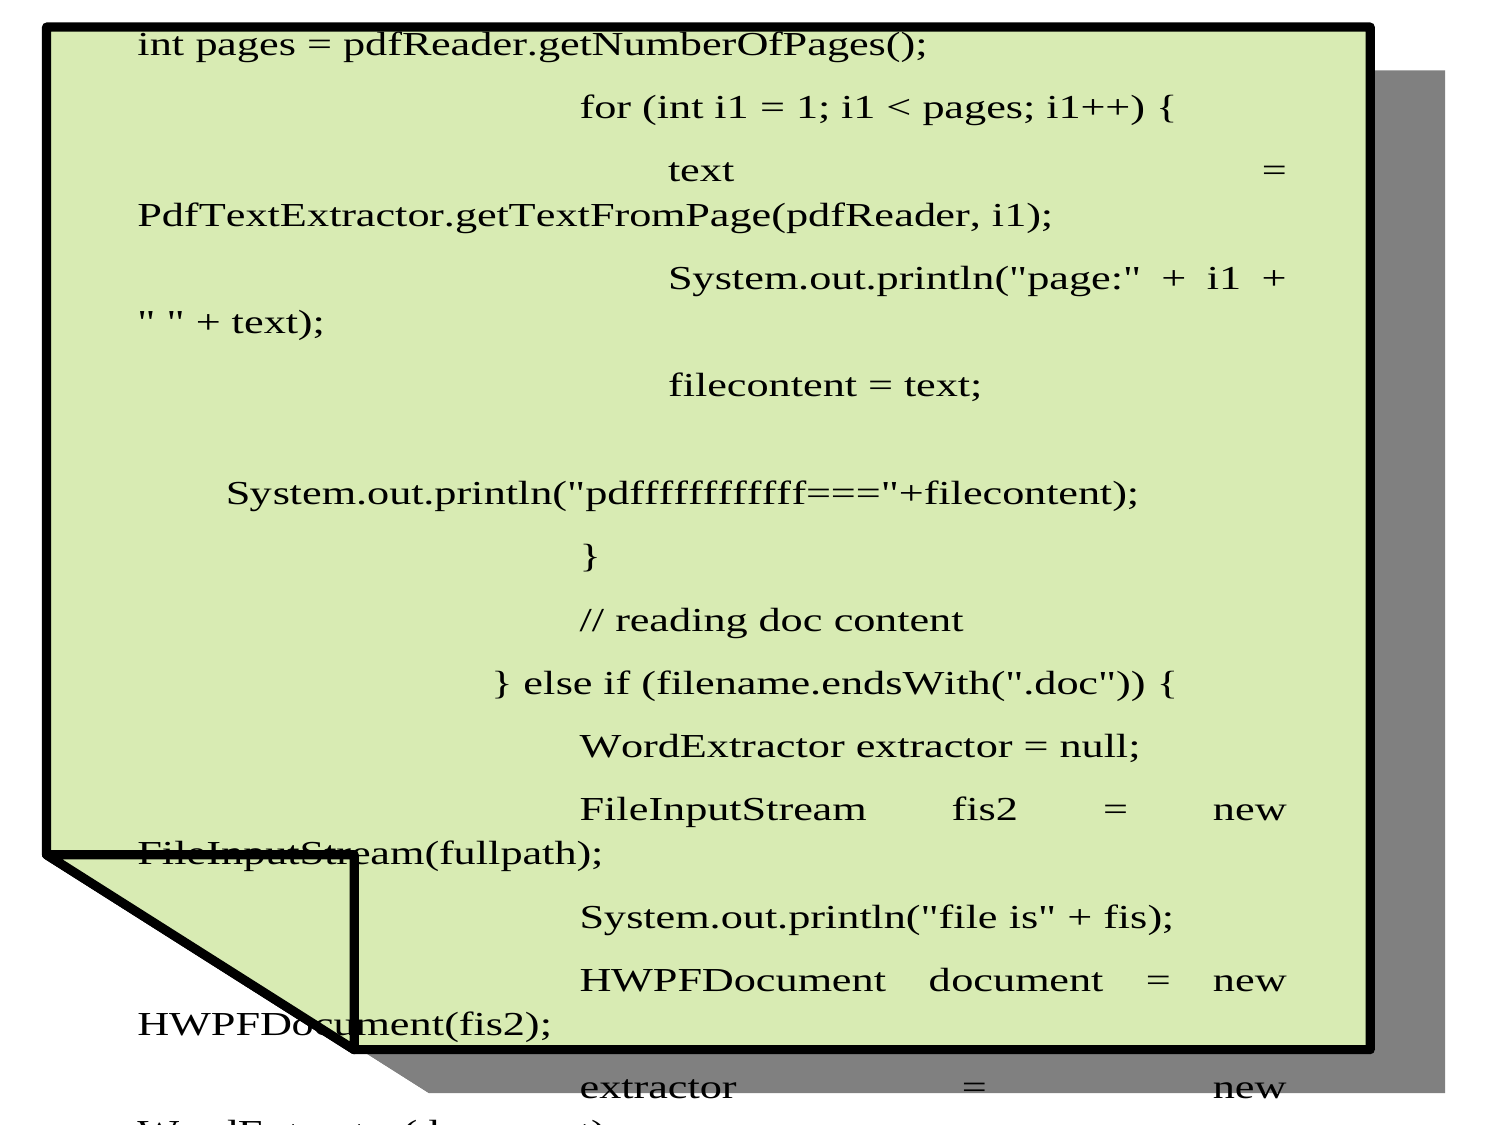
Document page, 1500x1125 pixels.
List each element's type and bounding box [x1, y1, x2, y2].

picture [137, 24, 1288, 1125]
